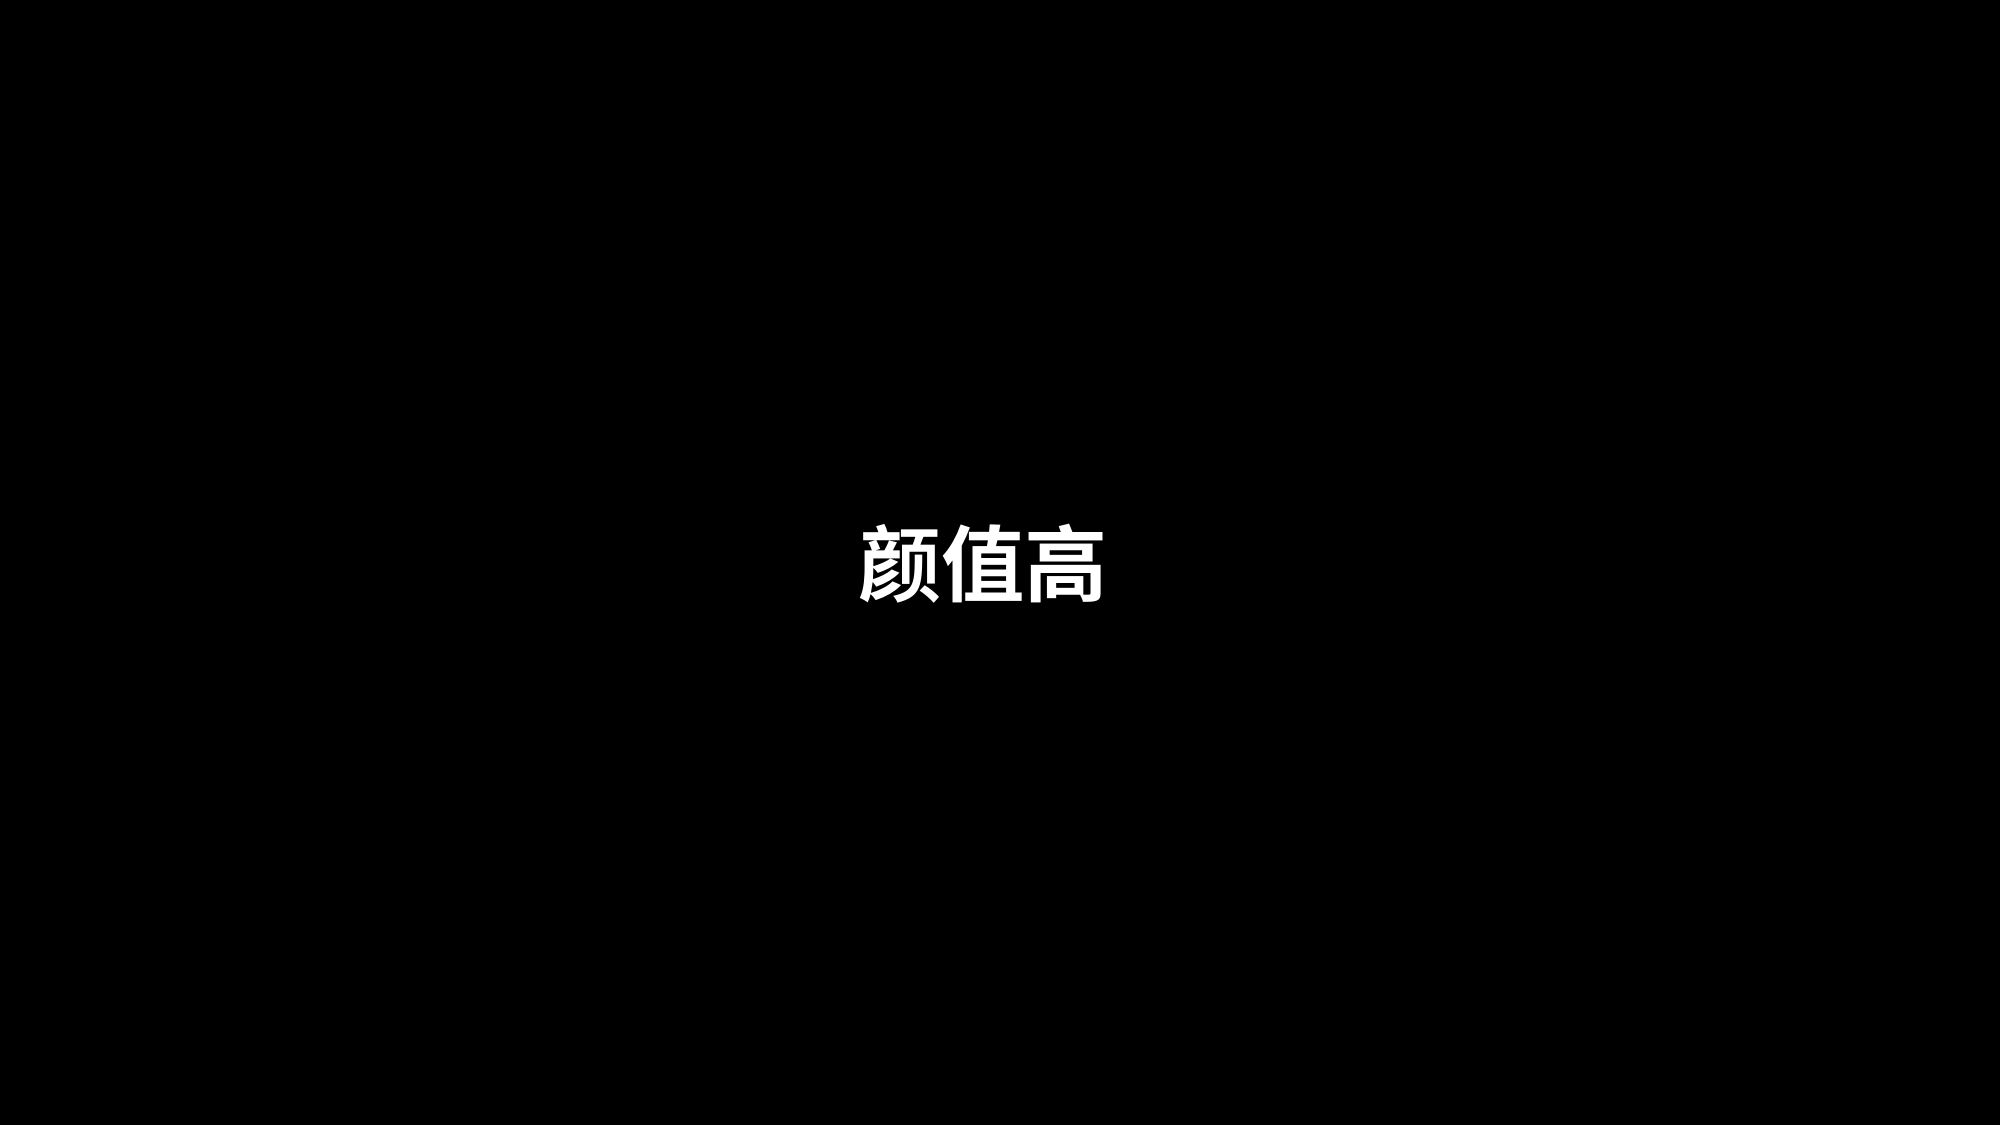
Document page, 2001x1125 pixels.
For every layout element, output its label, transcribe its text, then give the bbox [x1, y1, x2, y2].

text_box 颜值高 [843, 504, 1157, 620]
